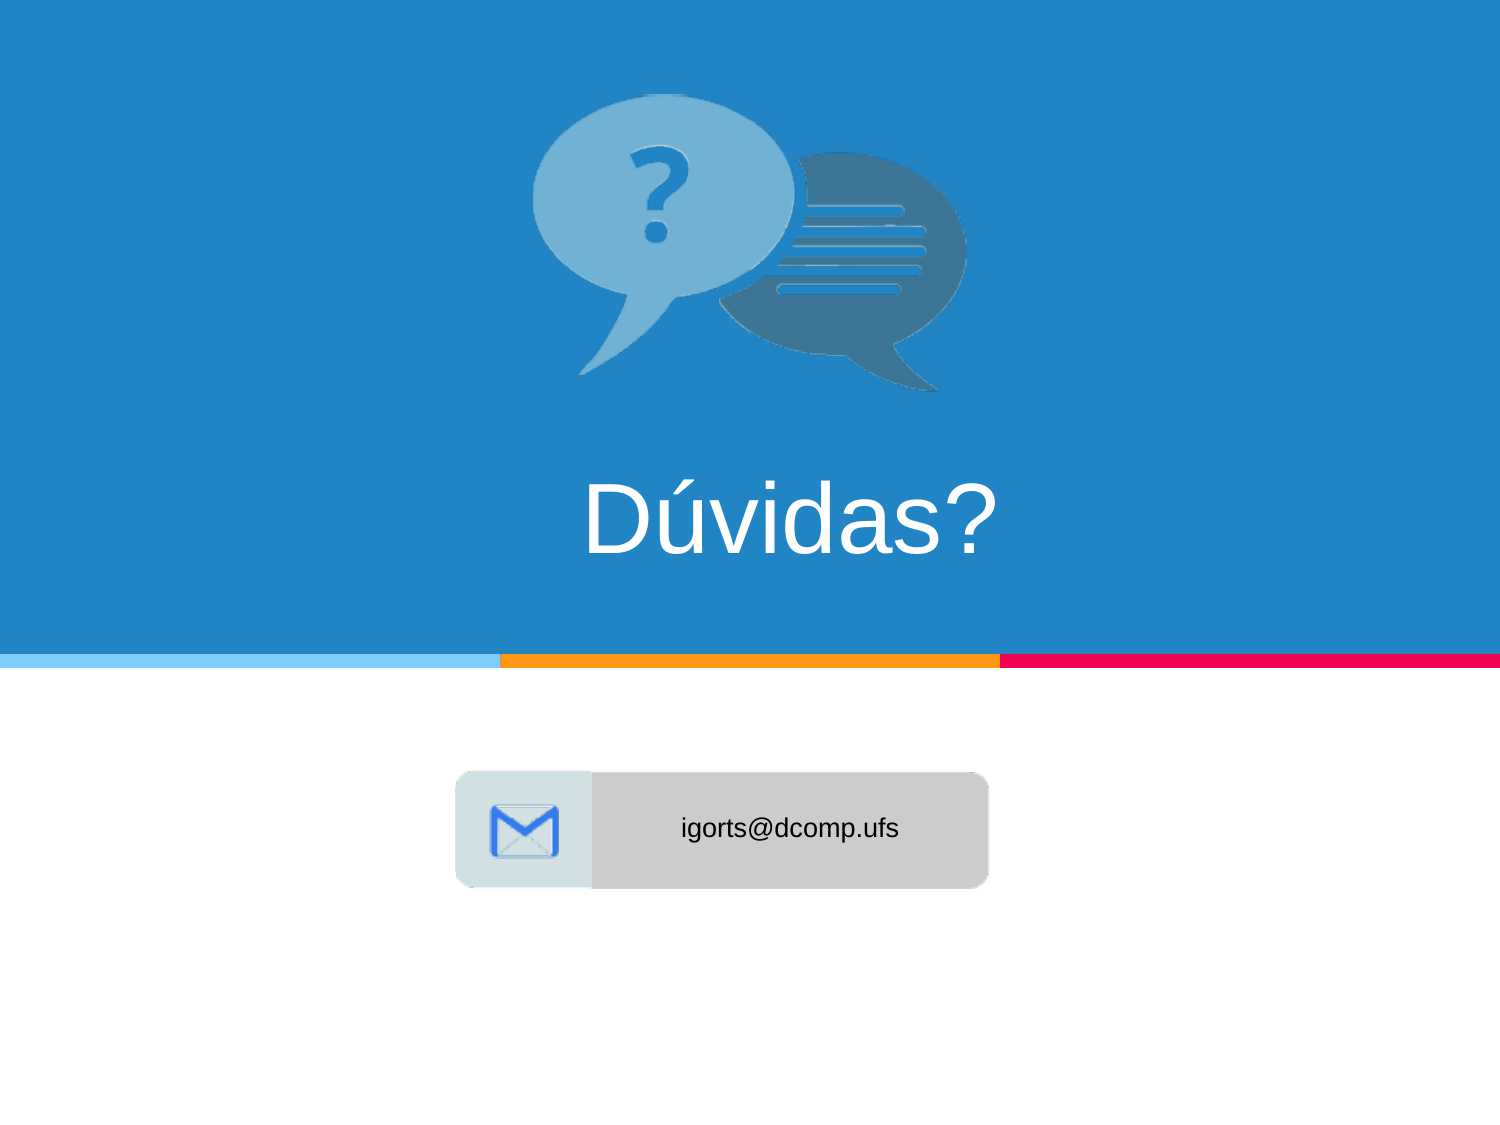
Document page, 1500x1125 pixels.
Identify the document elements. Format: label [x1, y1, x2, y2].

picture [0, 0, 1500, 889]
